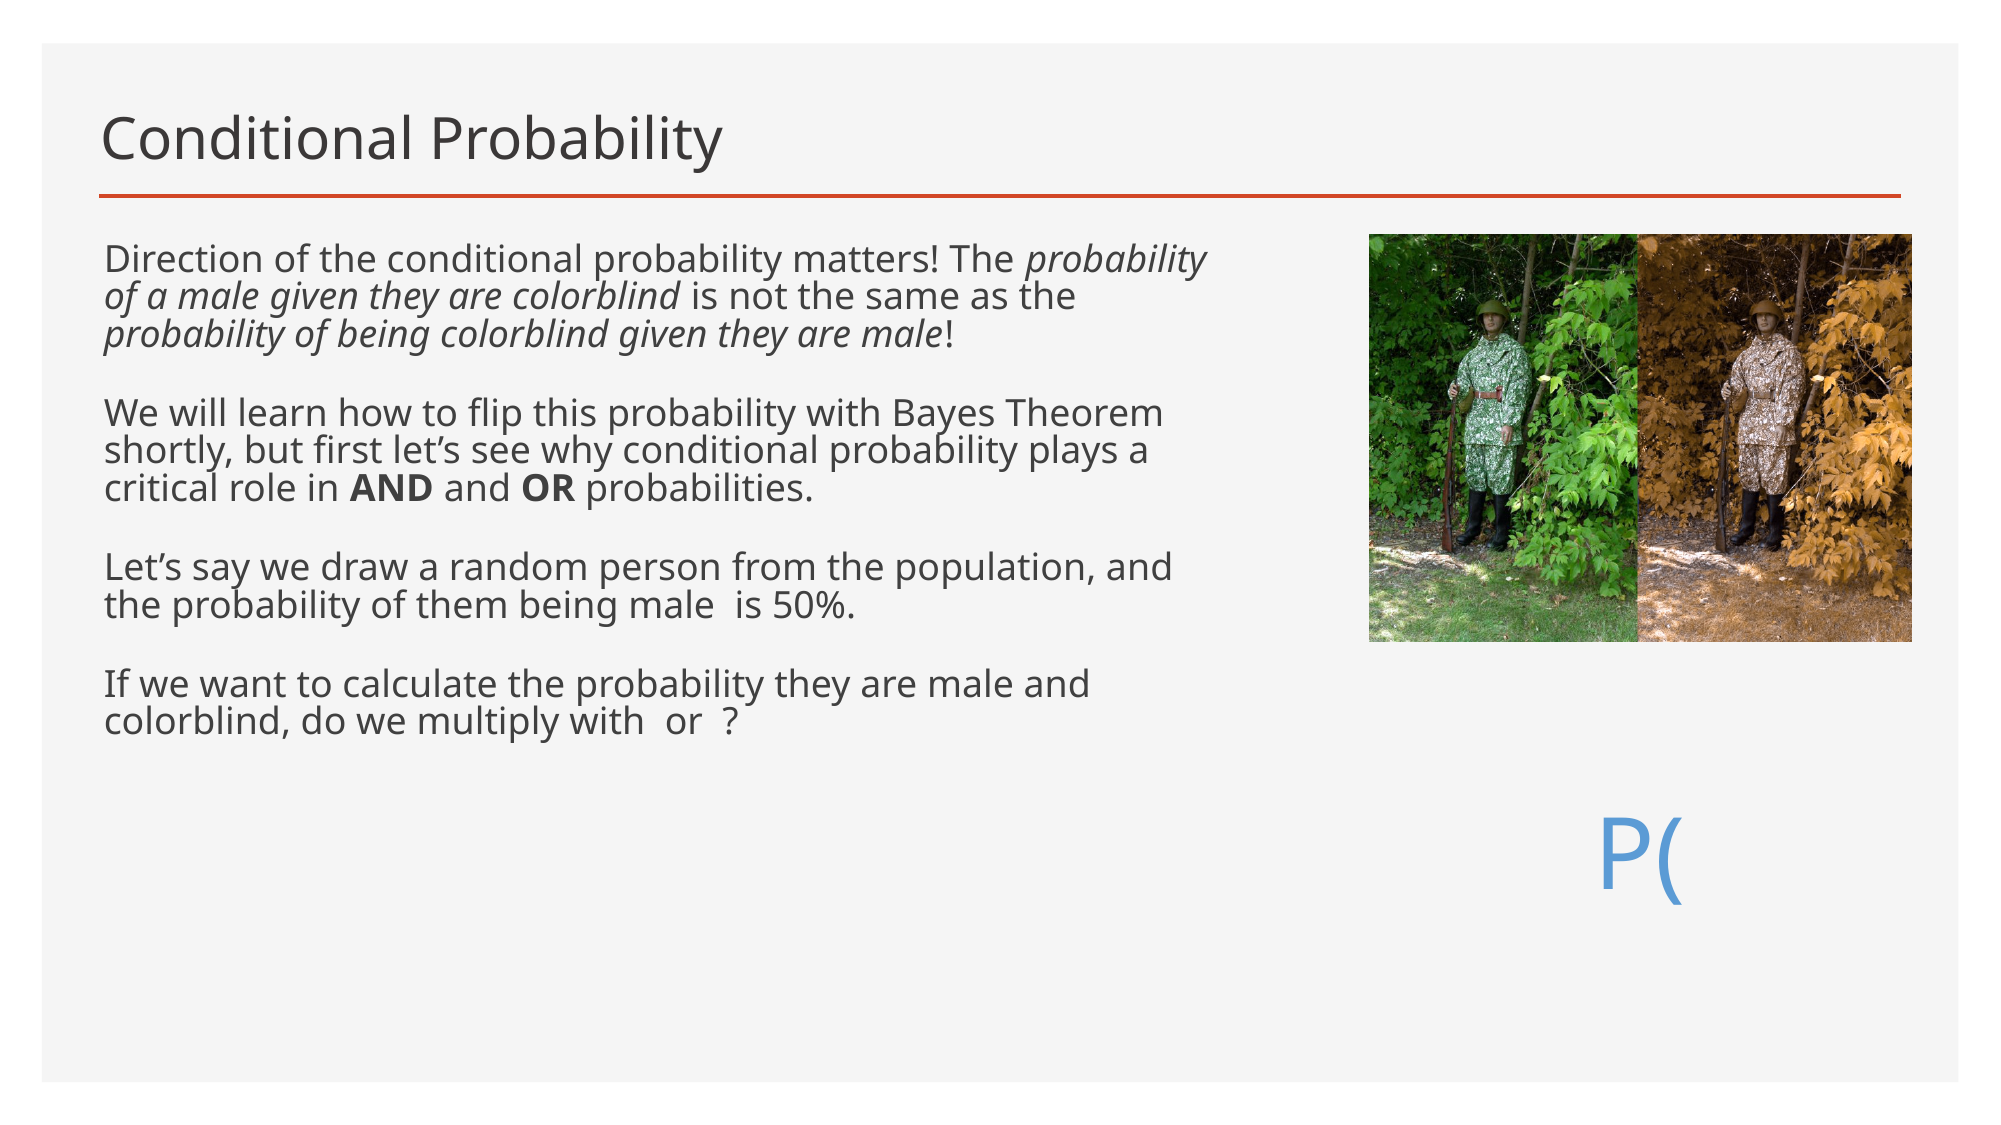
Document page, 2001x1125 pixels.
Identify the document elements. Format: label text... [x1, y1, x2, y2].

title Conditional Probability [85, 73, 1089, 179]
picture [1369, 234, 1912, 642]
